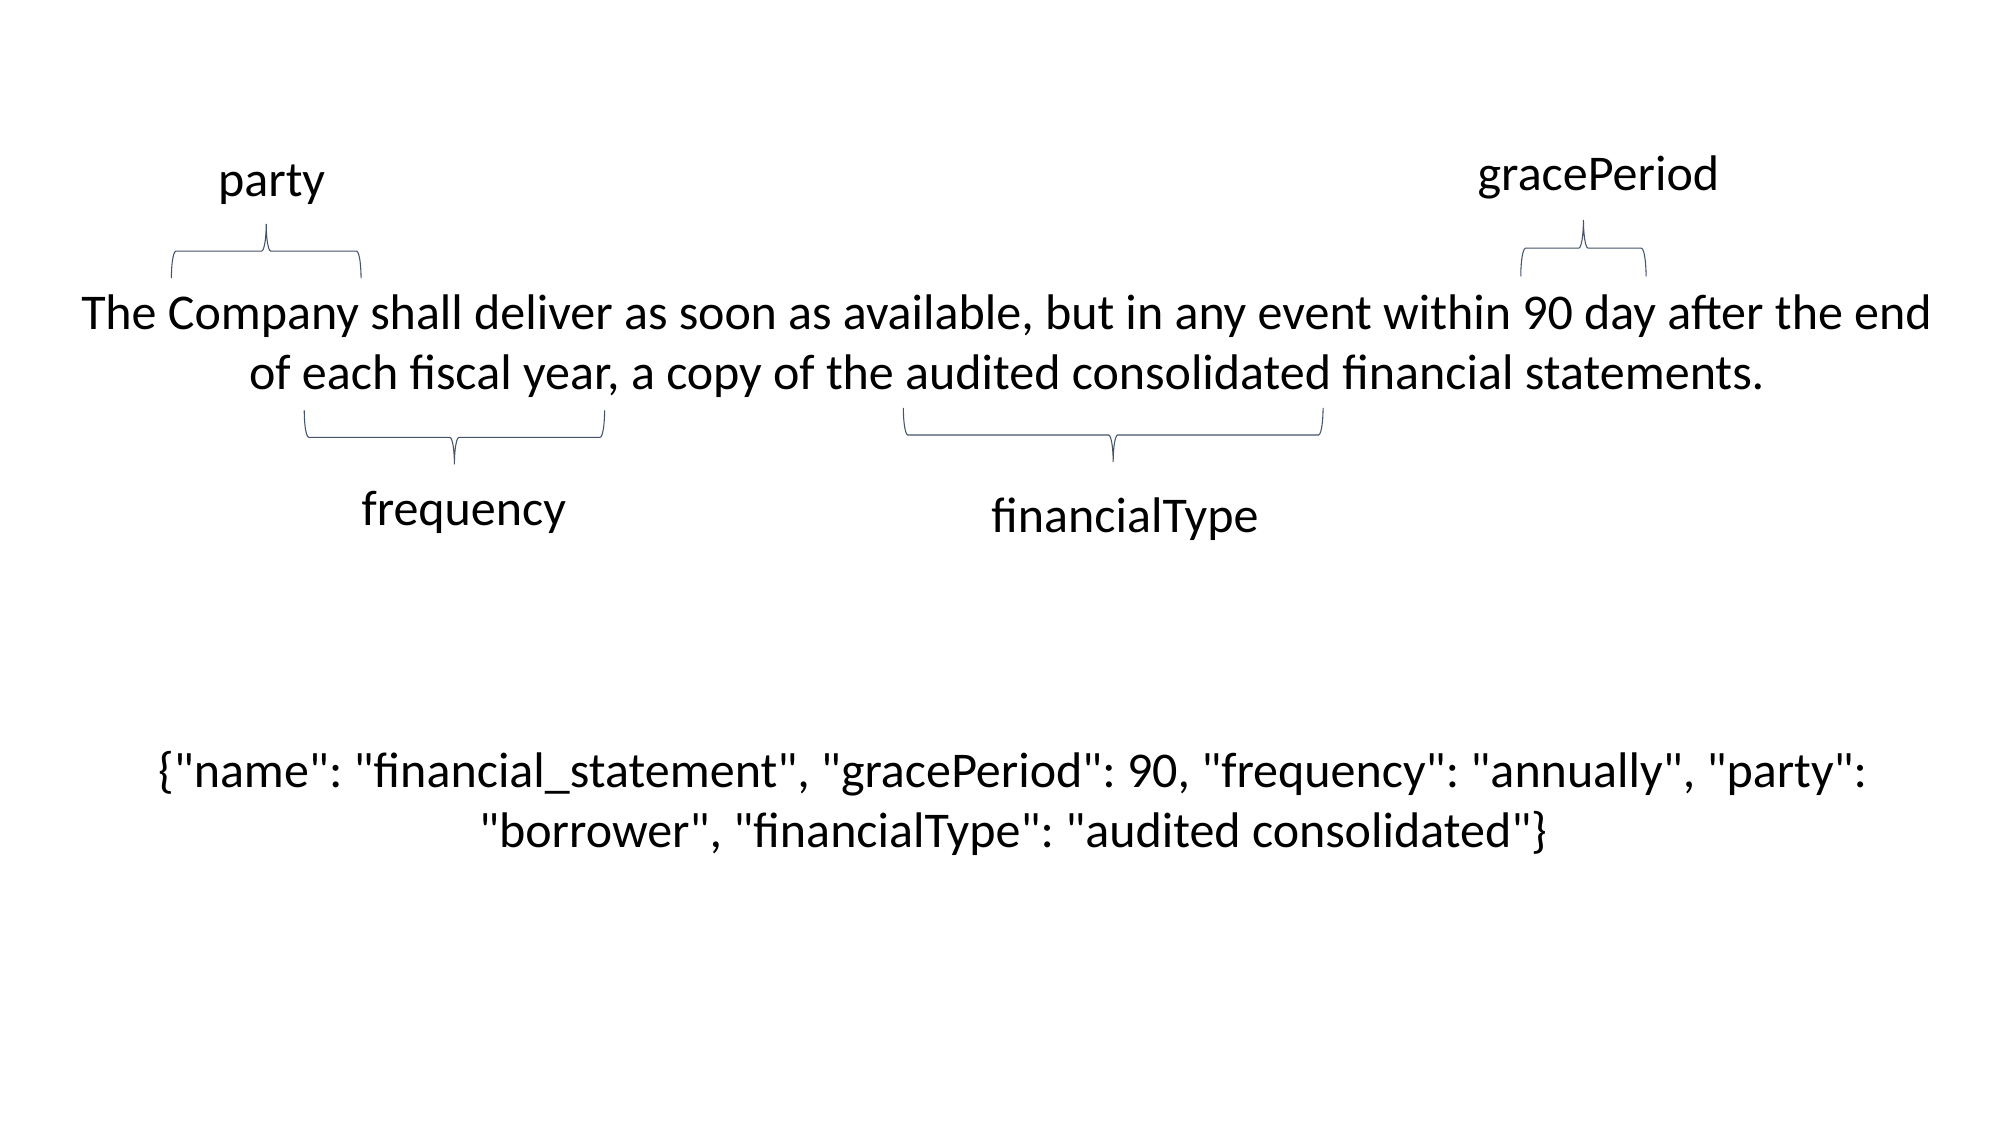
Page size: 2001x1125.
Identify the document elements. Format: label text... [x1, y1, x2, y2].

text_box financialType [899, 474, 1350, 550]
text_box party [46, 139, 497, 214]
text_box gracePeriod [1373, 132, 1824, 208]
text_box [1520, 219, 1647, 277]
text_box [902, 407, 1324, 463]
text_box frequency [238, 467, 689, 543]
text_box The Company shall deliver as soon as available, but in any event within 90 day after the end of each fiscal year, a copy of the audited consolidated financial statements. [60, 271, 1953, 467]
text_box [170, 223, 362, 279]
text_box [303, 410, 606, 465]
text_box {"name": "financial_statement", "gracePeriod": 90, "frequency": "annually", "party": "borrower", "financialType": "audited consolidated"} [128, 729, 1899, 865]
